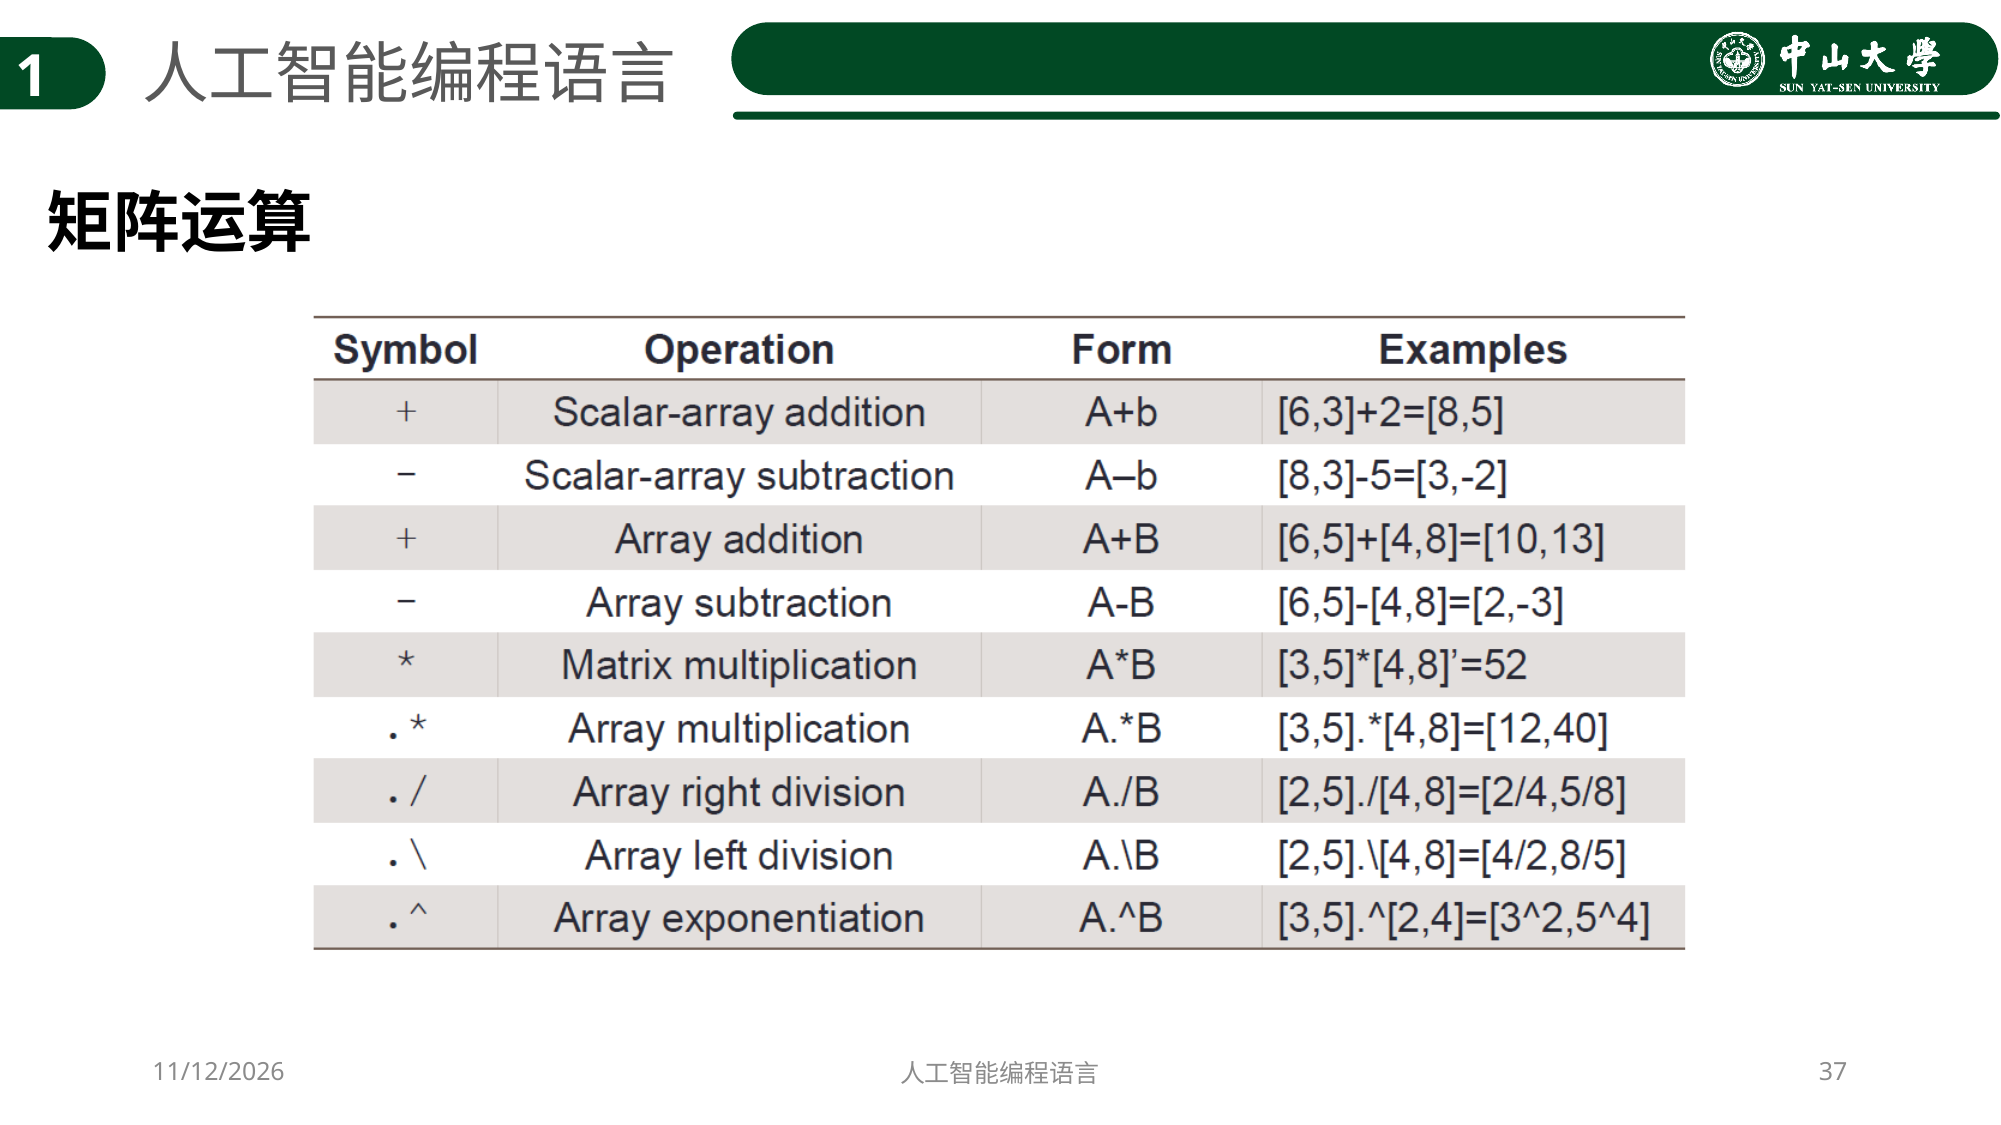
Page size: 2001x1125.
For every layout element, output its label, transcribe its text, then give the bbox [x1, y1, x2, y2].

text_box 人工智能编程语言 [127, 23, 692, 119]
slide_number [137, 1042, 588, 1103]
footer 人工智能编程语言 [662, 1042, 1338, 1103]
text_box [731, 22, 2000, 120]
slide_number 37 [1412, 1042, 1863, 1103]
picture [1695, 18, 1969, 115]
text_box 1 [0, 36, 107, 111]
text_box 矩阵运算 [31, 132, 1940, 268]
picture [309, 310, 1690, 956]
